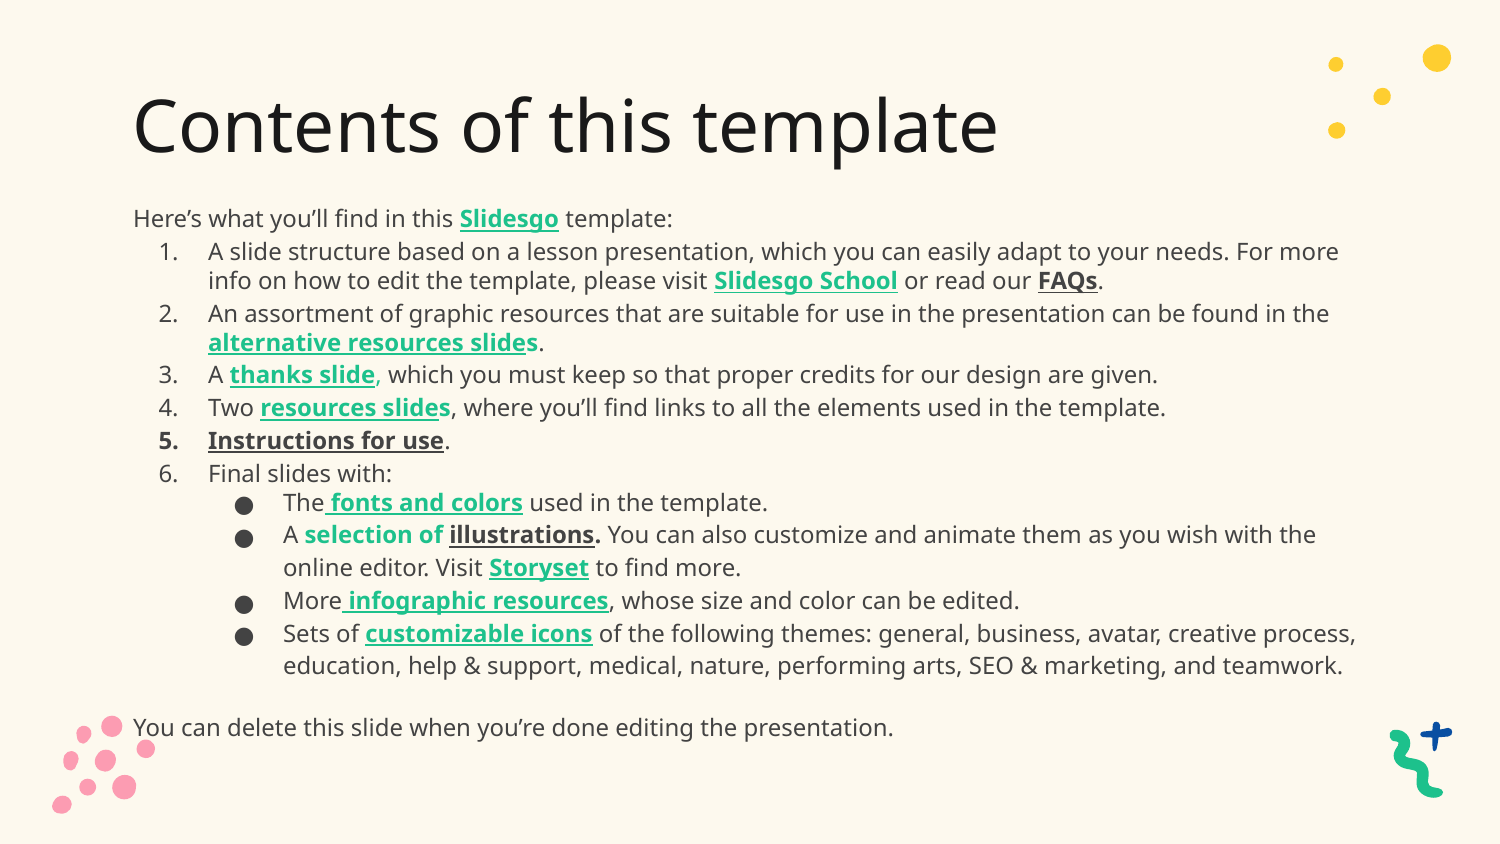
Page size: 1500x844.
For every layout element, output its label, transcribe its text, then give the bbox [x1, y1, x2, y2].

list Here’s what you’ll find in this Slidesgo template: A slide structure based on a lesson presentation, which you can easily adapt to your needs. For more info on how to edit the template, please visit Slidesgo School or read our FAQs. An assortment of graphic resources that are suitable for use in the presentation can be found in the alternative resources slides. A thanks slide, which you must keep so that proper credits for our design are given. Two resources slides, where you’ll find links to all the elements used in the template. Instructions for use. Final slides with: The fonts and colors used in the template. A selection of illustrations. You can also customize and animate them as you wish with the online editor. Visit Storyset to find more. More infographic resources, whose size and color can be edited. Sets of customizable icons of the following themes: general, business, avatar, creative process, education, help & support, medical, nature, performing arts, SEO & marketing, and teamwork. You can delete this slide when you’re done editing the presentation. [118, 189, 1382, 750]
title Contents of this template [117, 87, 1383, 182]
